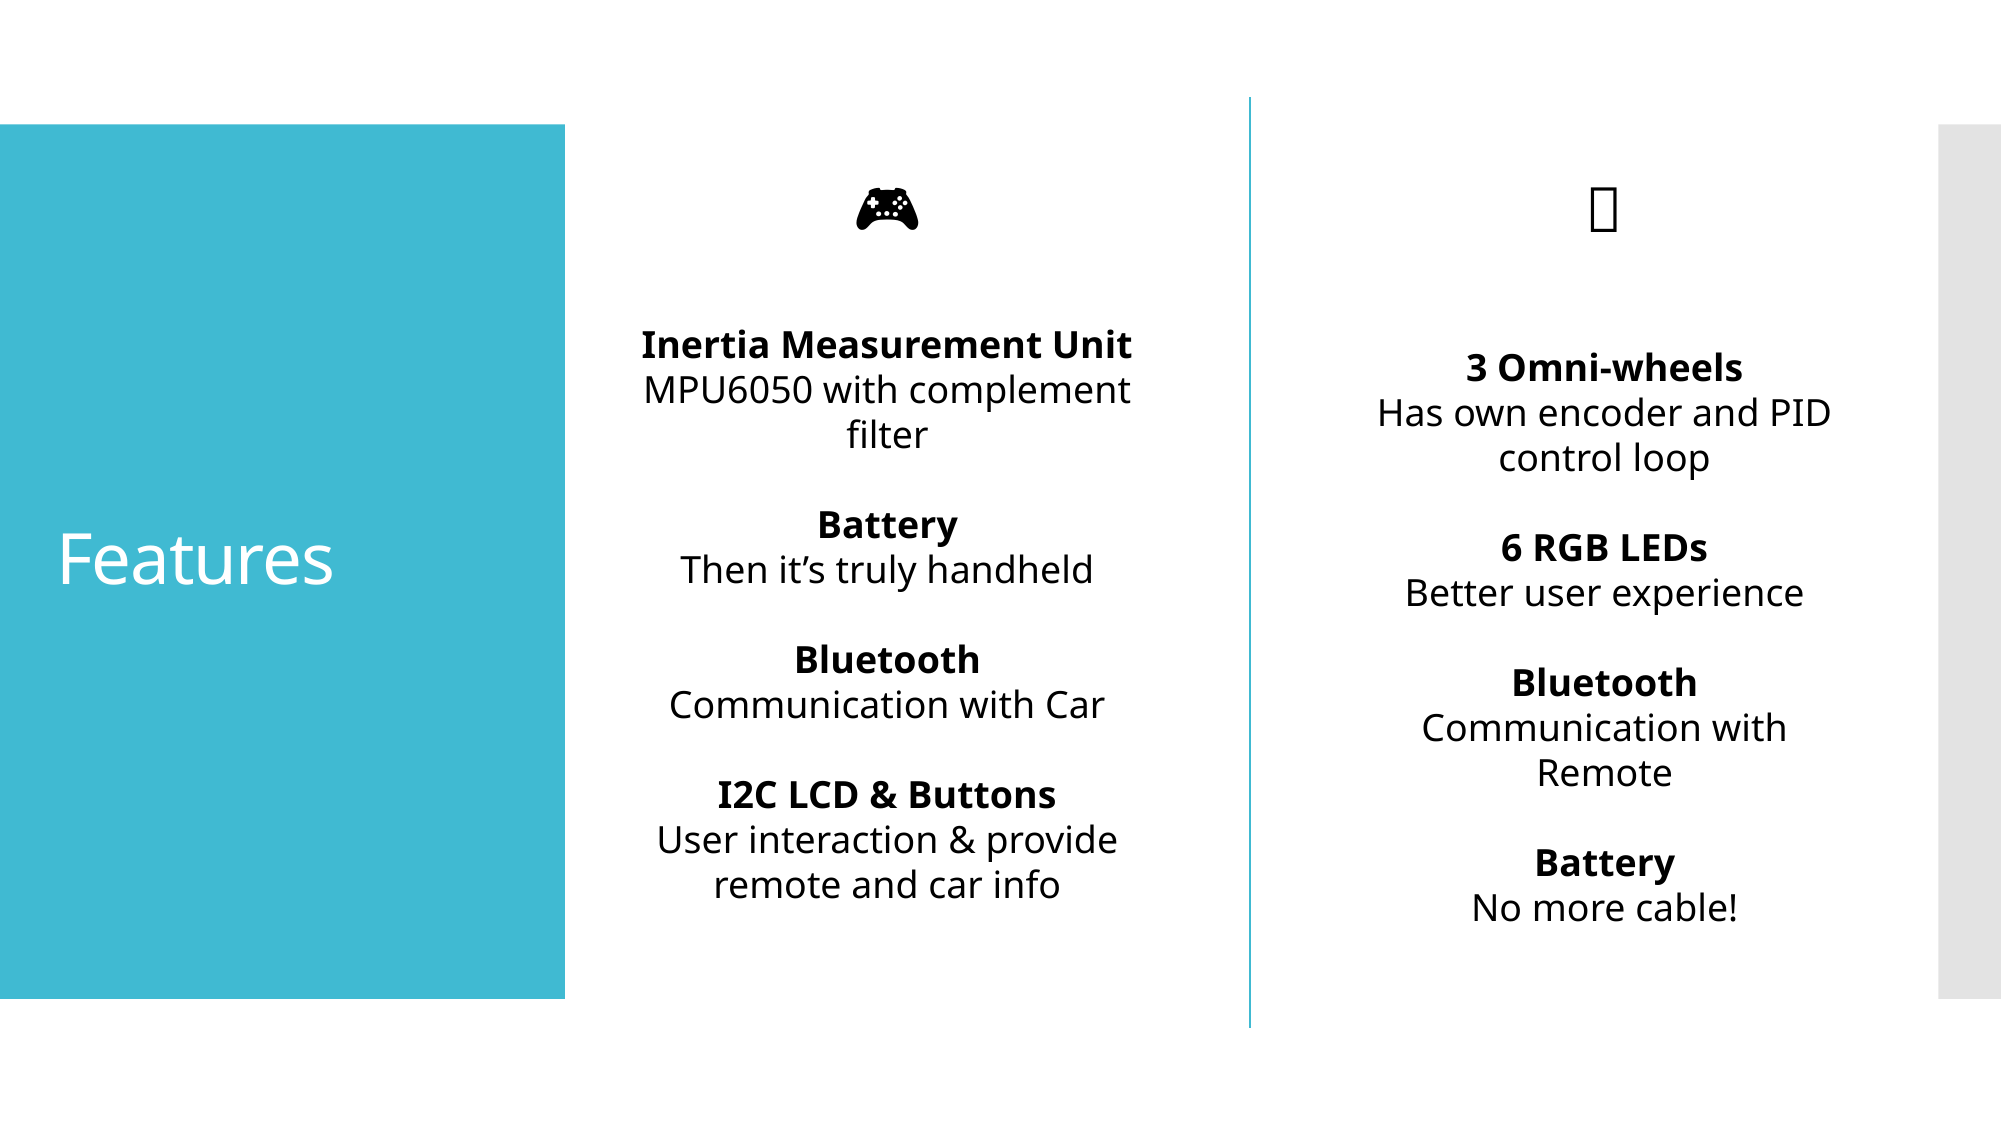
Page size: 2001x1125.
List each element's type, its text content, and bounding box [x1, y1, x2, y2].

text_box 🎮 [838, 163, 937, 253]
text_box 3 Omni-wheels Has own encoder and PID control loop 6 RGB LEDs Better user experience Bluetooth Communication with Remote Battery No more cable! [1333, 336, 1876, 937]
text_box Inertia Measurement Unit MPU6050 with complement filter Battery Then it’s truly handheld Bluetooth Communication with Car I2C LCD & Buttons User interaction & provide remote and car info [616, 314, 1159, 914]
text_box 🤖 [1571, 163, 1639, 253]
title Features [41, 184, 525, 940]
